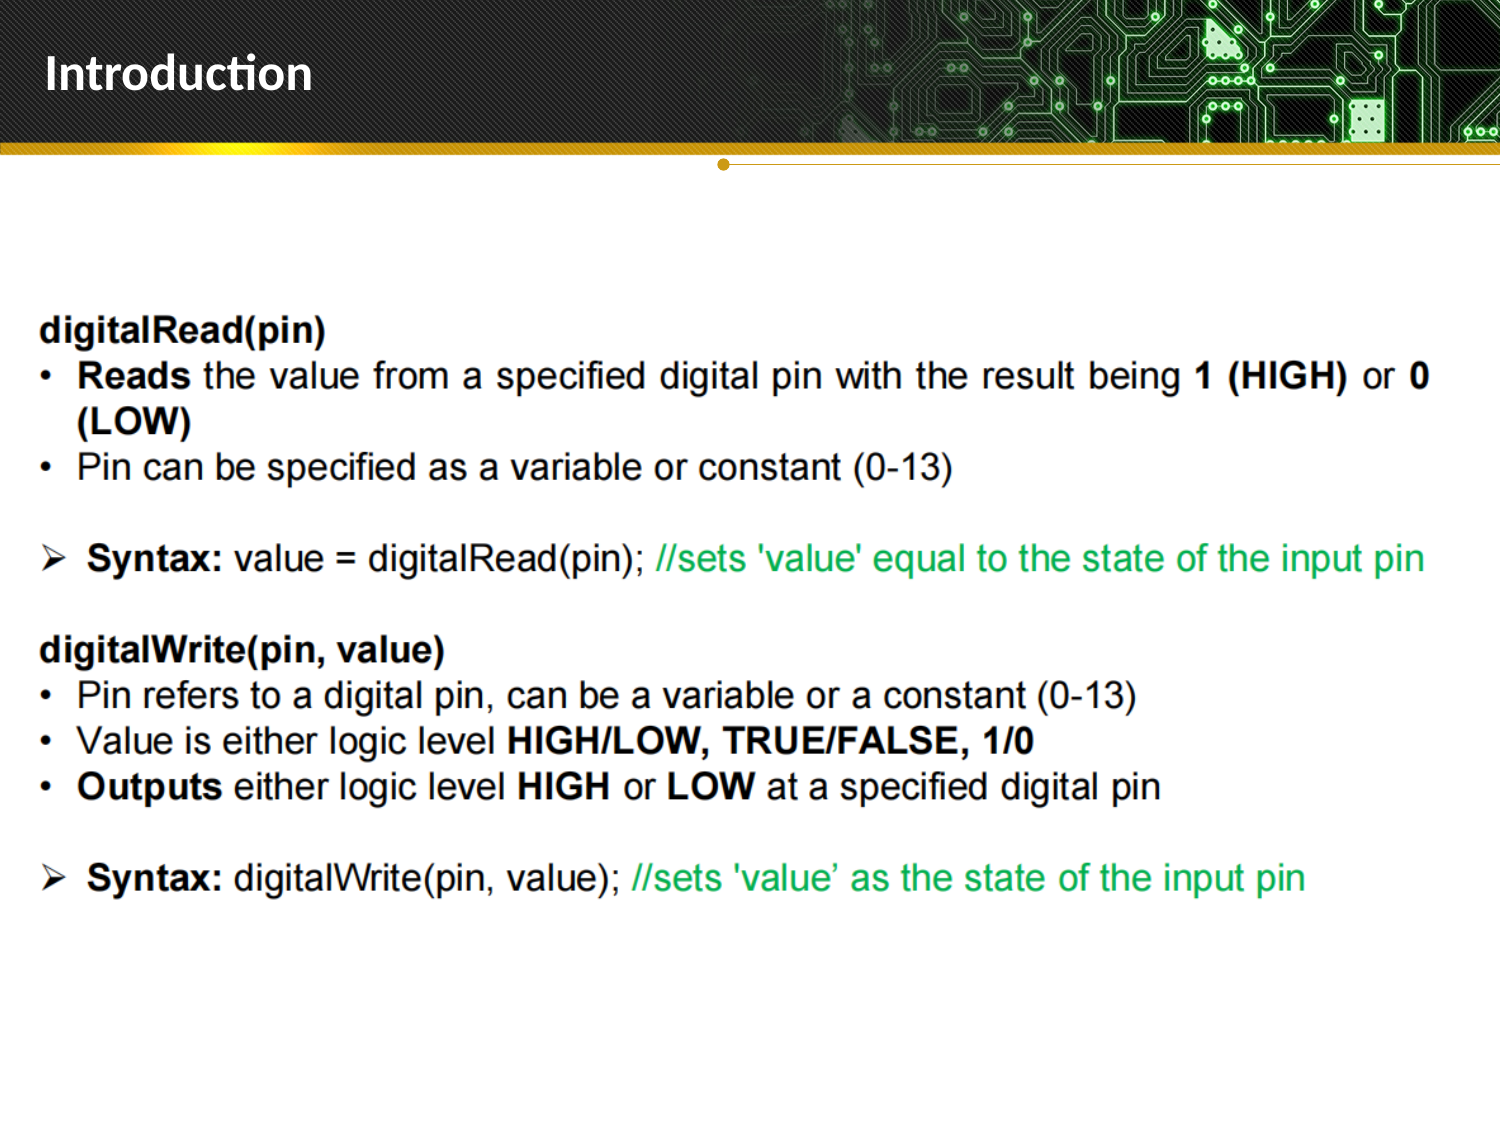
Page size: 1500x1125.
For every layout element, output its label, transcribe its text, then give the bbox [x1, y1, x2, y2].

picture [0, 0, 1500, 1125]
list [17, 291, 1485, 925]
title Introduction [29, 4, 1287, 135]
